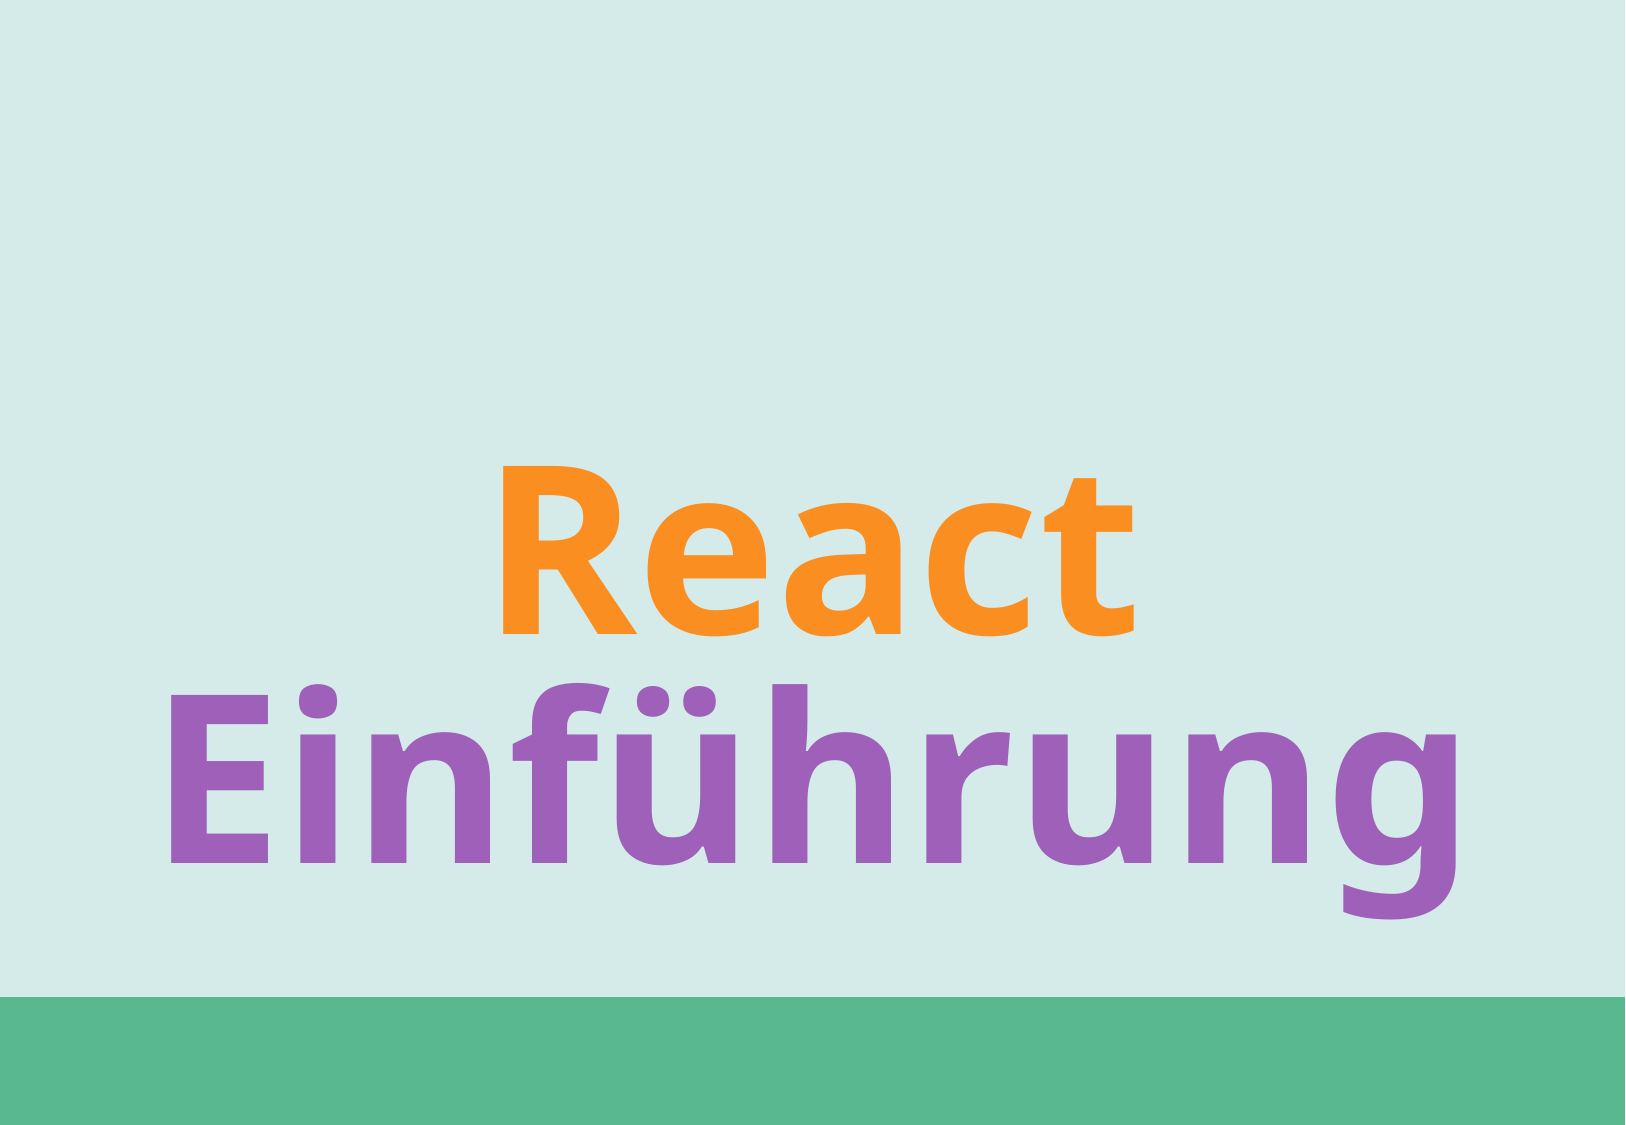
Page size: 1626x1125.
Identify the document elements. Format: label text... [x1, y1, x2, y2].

text_box React [467, 391, 1158, 620]
text_box Einführung [135, 620, 1490, 919]
